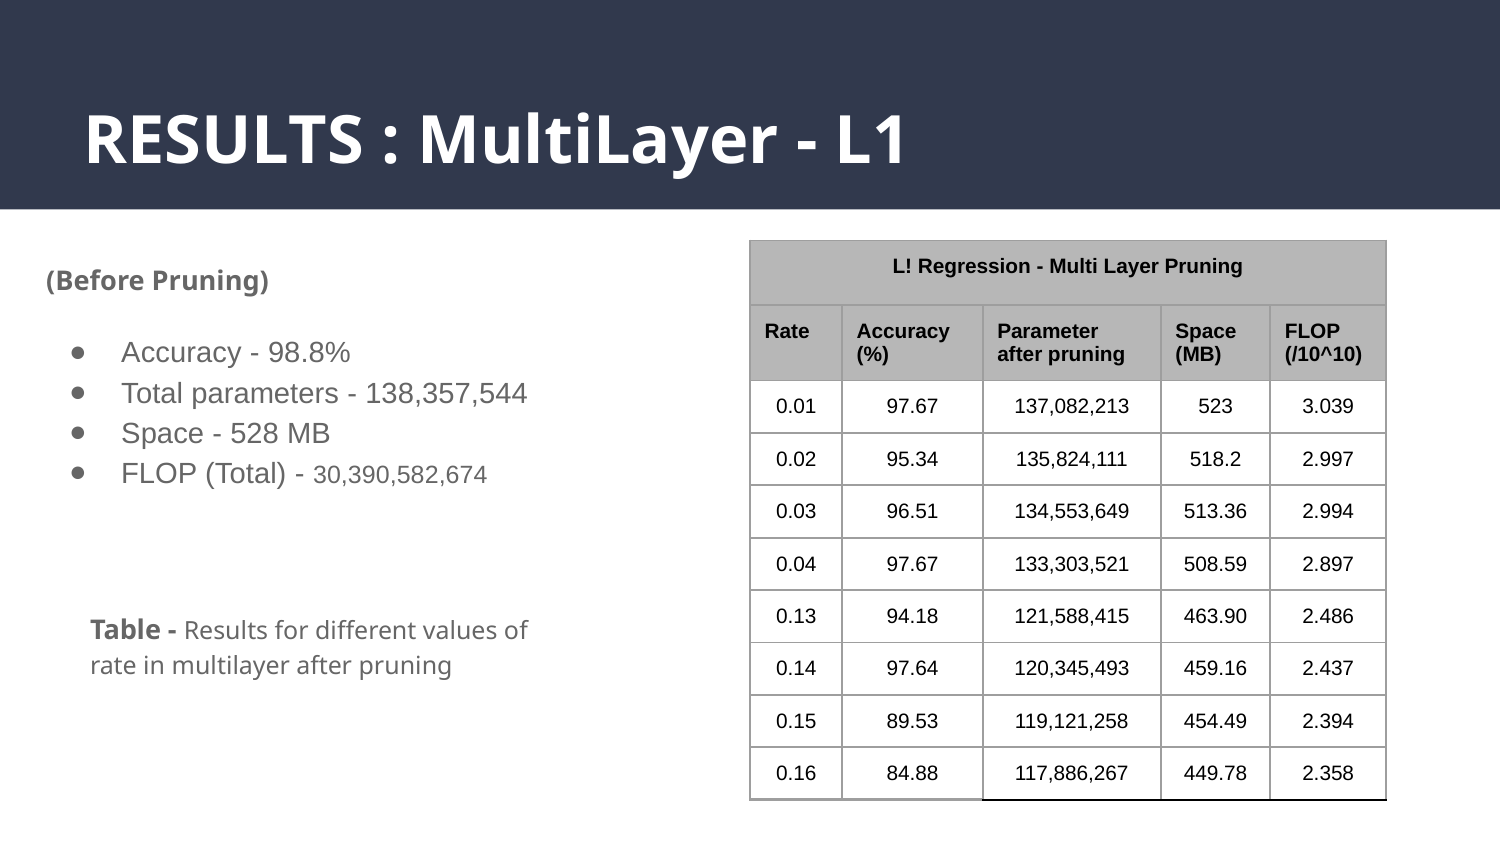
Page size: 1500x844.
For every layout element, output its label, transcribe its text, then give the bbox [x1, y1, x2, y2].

table_cell 2.897 [1271, 539, 1385, 589]
table_cell 523 [1162, 381, 1269, 432]
title RESULTS : MultiLayer - L1 [51, 82, 1449, 185]
table_cell 117,886,267 [984, 748, 1160, 799]
table_cell 2.997 [1271, 434, 1385, 484]
table_cell 89.53 [843, 696, 982, 746]
table_cell 119,121,258 [984, 696, 1160, 746]
table_cell 3.039 [1271, 381, 1385, 432]
table_cell 0.02 [751, 434, 841, 484]
table_cell 134,553,649 [984, 486, 1160, 537]
table_cell Accuracy (%) [843, 306, 982, 380]
table_cell 2.486 [1271, 591, 1385, 642]
table_cell 84.88 [843, 748, 982, 798]
table_cell 518.2 [1162, 434, 1269, 484]
table_cell 0.01 [751, 381, 841, 432]
table_cell 97.67 [843, 539, 982, 589]
table_cell 2.994 [1271, 486, 1385, 537]
list (Before Pruning) Accuracy - 98.8% Total parameters - 138,357,544 Space - 528 MB FLOP (Total) - 30,390,582,674 [31, 242, 583, 816]
table_cell Space (MB) [1162, 306, 1269, 380]
table_cell 94.18 [843, 591, 982, 642]
table_cell 133,303,521 [984, 539, 1160, 589]
table_cell 0.16 [751, 748, 841, 798]
table_cell Rate [751, 306, 841, 380]
table_cell 0.03 [751, 486, 841, 537]
table_cell 95.34 [843, 434, 982, 484]
table_cell 459.16 [1162, 643, 1269, 694]
table_cell 449.78 [1162, 748, 1269, 799]
table_cell 0.13 [751, 591, 841, 642]
table_cell 508.59 [1162, 539, 1269, 589]
table_cell Parameter after pruning [984, 306, 1160, 380]
table_cell 0.04 [751, 539, 841, 589]
table_cell FLOP (/10^10) [1271, 306, 1385, 380]
table_cell 96.51 [843, 486, 982, 537]
table_cell 135,824,111 [984, 434, 1160, 484]
table_cell 137,082,213 [984, 381, 1160, 432]
table_cell 0.15 [751, 696, 841, 746]
table_cell 513.36 [1162, 486, 1269, 537]
table_cell 454.49 [1162, 696, 1269, 746]
table_cell 121,588,415 [984, 591, 1160, 642]
table_cell 120,345,493 [984, 643, 1160, 694]
table_header L! Regression - Multi Layer Pruning [751, 241, 1385, 304]
table_cell 97.64 [843, 643, 982, 694]
table_cell 0.14 [751, 643, 841, 694]
table_cell 463.90 [1162, 591, 1269, 642]
list Table - Results for different values of rate in multilayer after pruning [0, 592, 562, 688]
table_cell 2.358 [1271, 748, 1385, 799]
table_cell 2.394 [1271, 696, 1385, 746]
table_cell 97.67 [843, 381, 982, 432]
table_cell 2.437 [1271, 643, 1385, 694]
